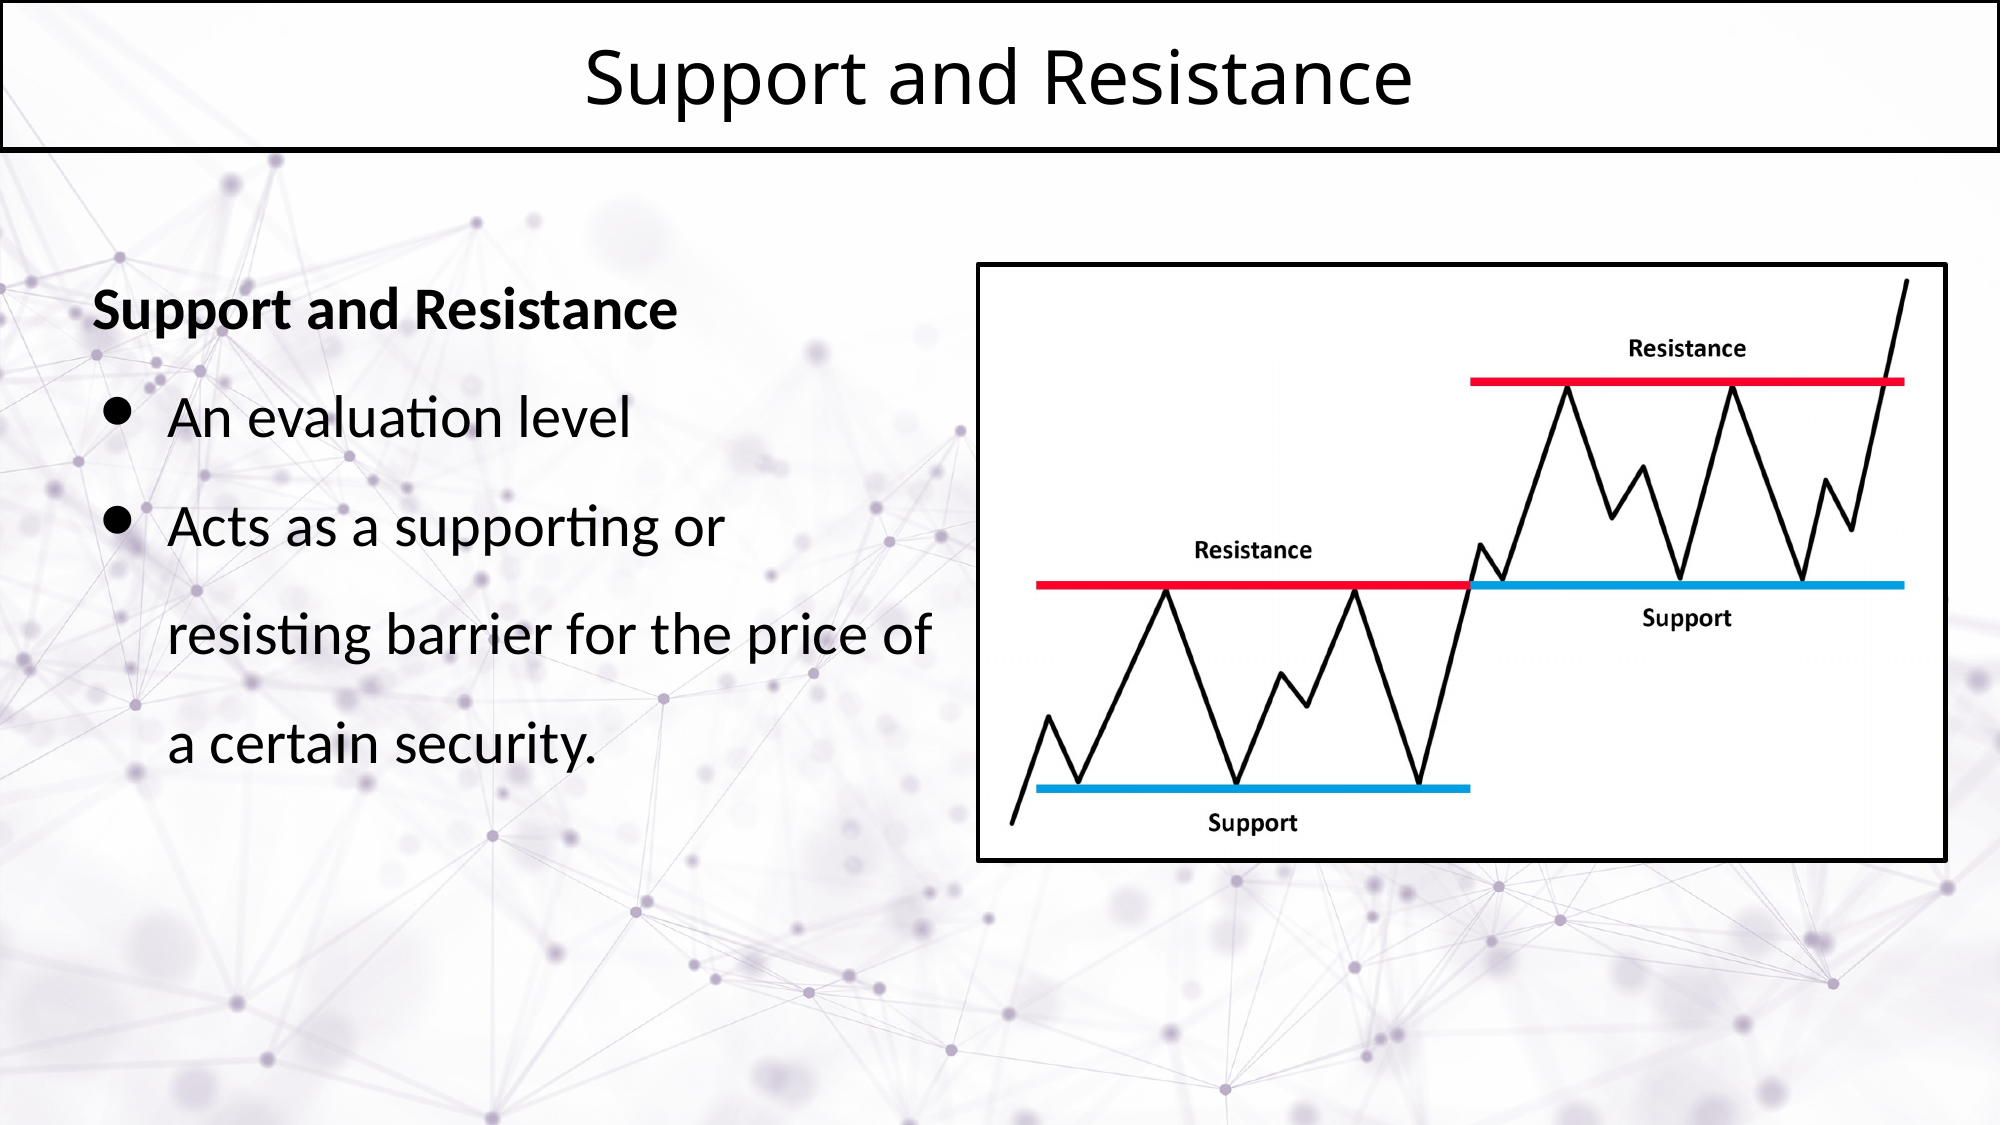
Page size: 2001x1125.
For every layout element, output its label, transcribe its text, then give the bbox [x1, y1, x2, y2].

text_box Support and Resistance An evaluation level Acts as a supporting or resisting barrier for the price of a certain security. [77, 217, 953, 791]
title Support and Resistance [0, 0, 2000, 150]
picture [979, 266, 1944, 859]
